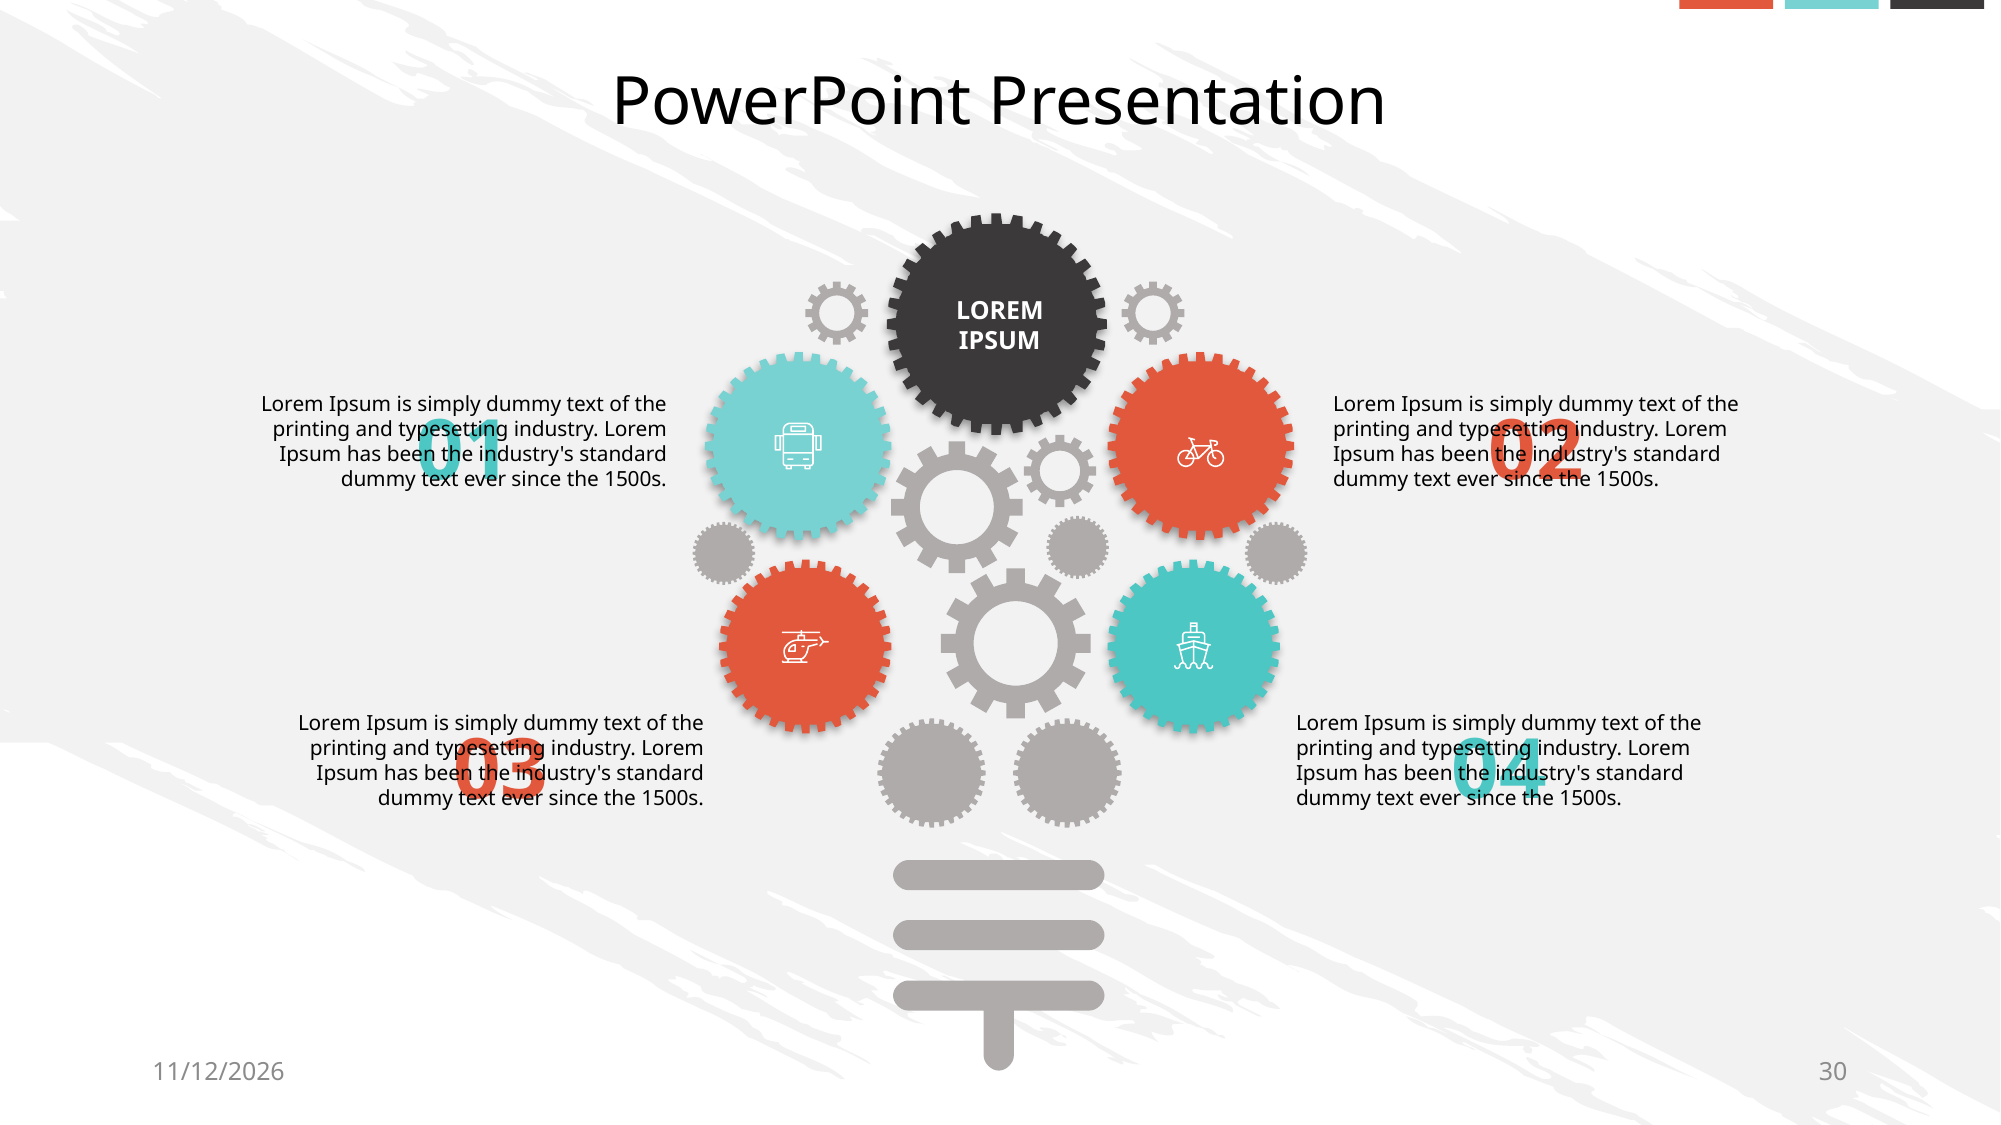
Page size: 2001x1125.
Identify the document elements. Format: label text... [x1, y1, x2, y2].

slide_number 30 [1412, 1042, 1863, 1103]
text_box LOREM IPSUM [933, 286, 1067, 362]
text_box [940, 568, 1091, 719]
text_box Lorem Ipsum is simply dummy text of the printing and typesetting industry. Lorem Ipsum has been the industry's standard dummy text ever since the 1500s. [282, 702, 719, 817]
text_box [805, 281, 869, 345]
text_box [886, 213, 1107, 435]
text_box [1046, 515, 1109, 579]
list PowerPoint Presentation [458, 59, 1542, 148]
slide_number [137, 1042, 588, 1103]
text_box [893, 920, 1105, 951]
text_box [774, 422, 822, 470]
text_box [719, 559, 892, 734]
text_box [1244, 521, 1308, 585]
text_box [877, 718, 986, 828]
text_box [1177, 437, 1225, 468]
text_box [1174, 622, 1214, 670]
text_box [893, 980, 1105, 1071]
text_box [1107, 352, 1295, 540]
text_box [1013, 718, 1122, 828]
text_box [893, 860, 1105, 891]
text_box [1121, 281, 1185, 345]
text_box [781, 630, 829, 663]
text_box Lorem Ipsum is simply dummy text of the printing and typesetting industry. Lorem Ipsum has been the industry's standard dummy text ever since the 1500s. [1318, 383, 1755, 498]
text_box [1023, 434, 1097, 508]
text_box [692, 521, 756, 585]
text_box [704, 352, 892, 540]
text_box [891, 441, 1023, 574]
text_box Lorem Ipsum is simply dummy text of the printing and typesetting industry. Lorem Ipsum has been the industry's standard dummy text ever since the 1500s. [1281, 702, 1718, 817]
text_box [1107, 559, 1280, 734]
text_box Lorem Ipsum is simply dummy text of the printing and typesetting industry. Lorem Ipsum has been the industry's standard dummy text ever since the 1500s. [245, 383, 682, 498]
